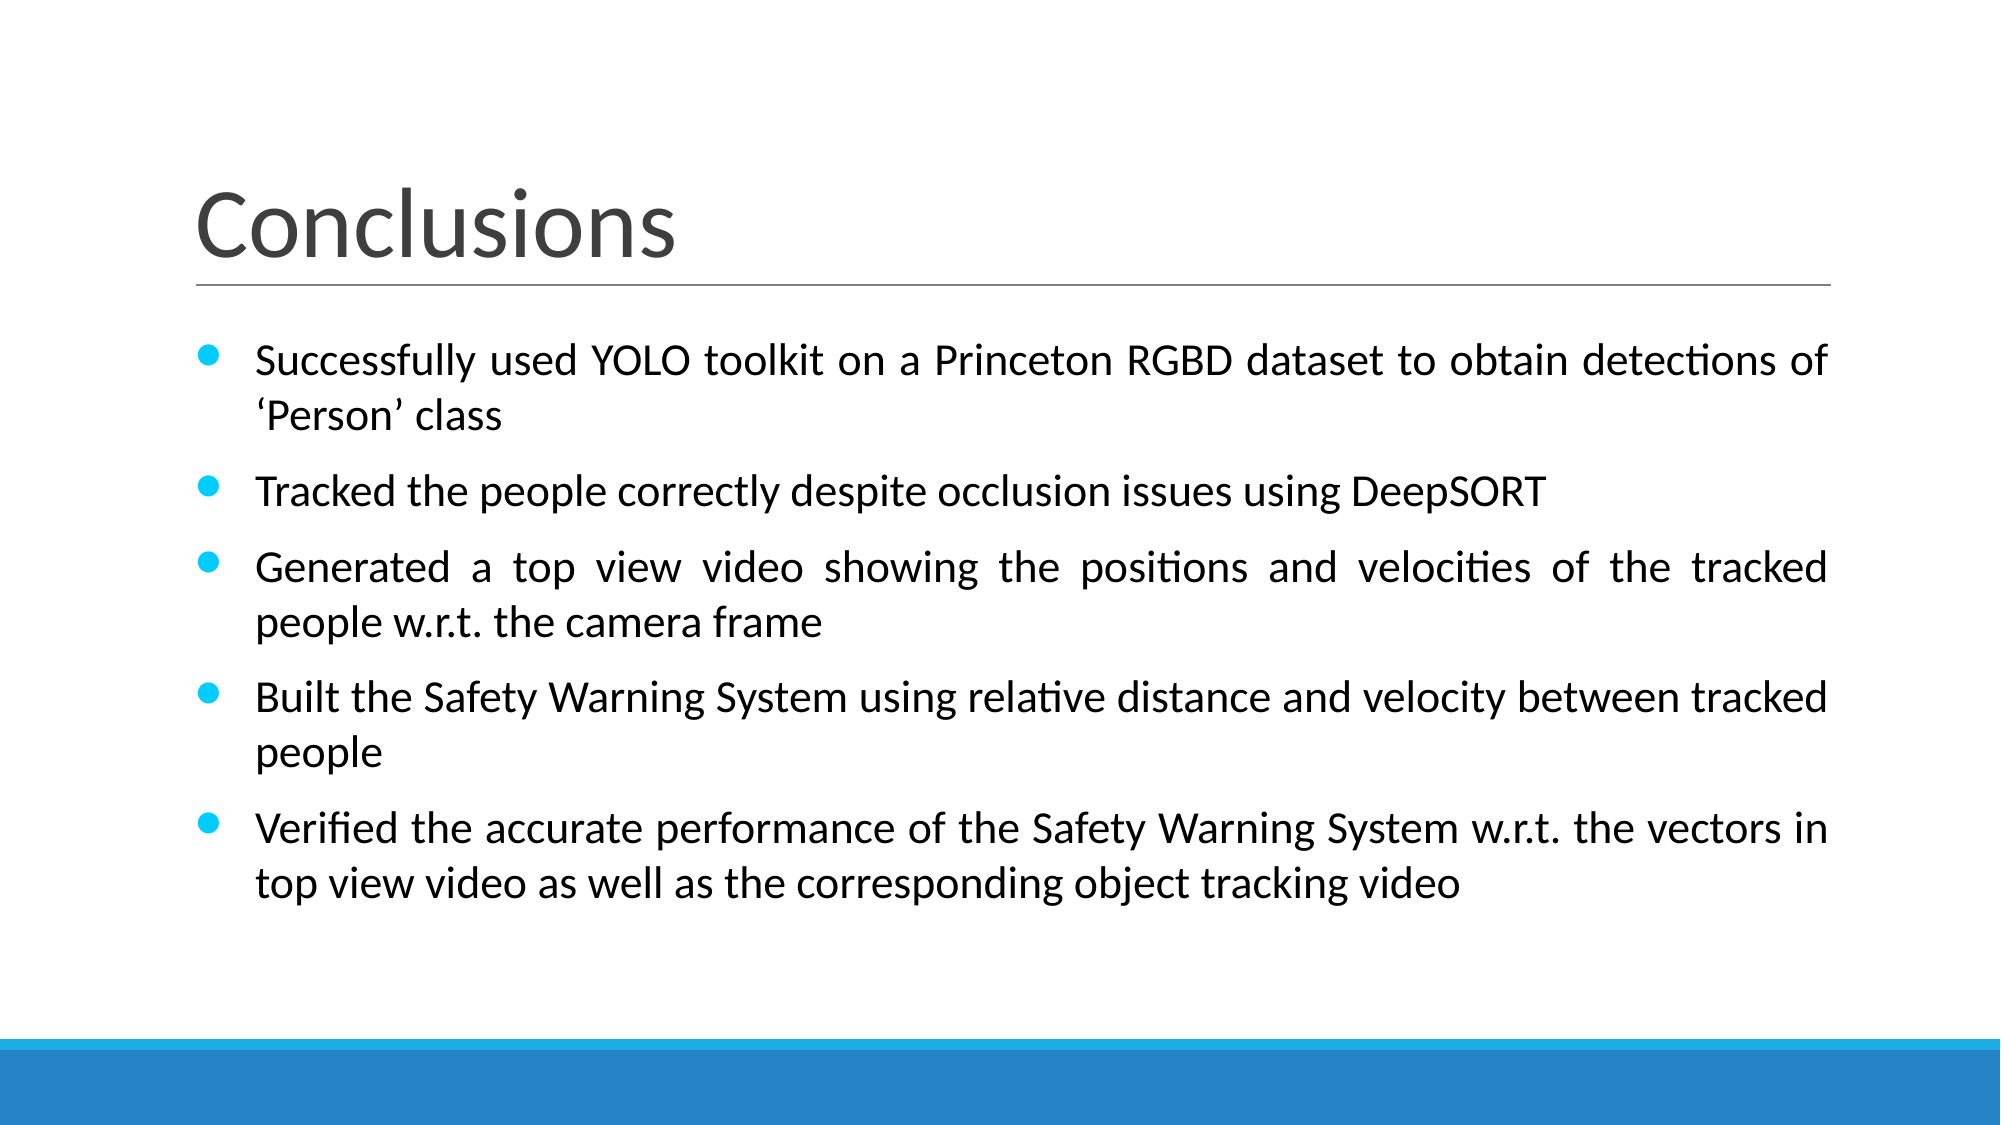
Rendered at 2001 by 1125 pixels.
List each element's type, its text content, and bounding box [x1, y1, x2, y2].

list Successfully used YOLO toolkit on a Princeton RGBD dataset to obtain detections of ‘Person’ class Tracked the people correctly despite occlusion issues using DeepSORT Generated a top view video showing the positions and velocities of the tracked people w.r.t. the camera frame Built the Safety Warning System using relative distance and velocity between tracked people Verified the accurate performance of the Safety Warning System w.r.t. the vectors in top view video as well as the corresponding object tracking video [180, 322, 1830, 1065]
title Conclusions [180, 47, 1830, 285]
